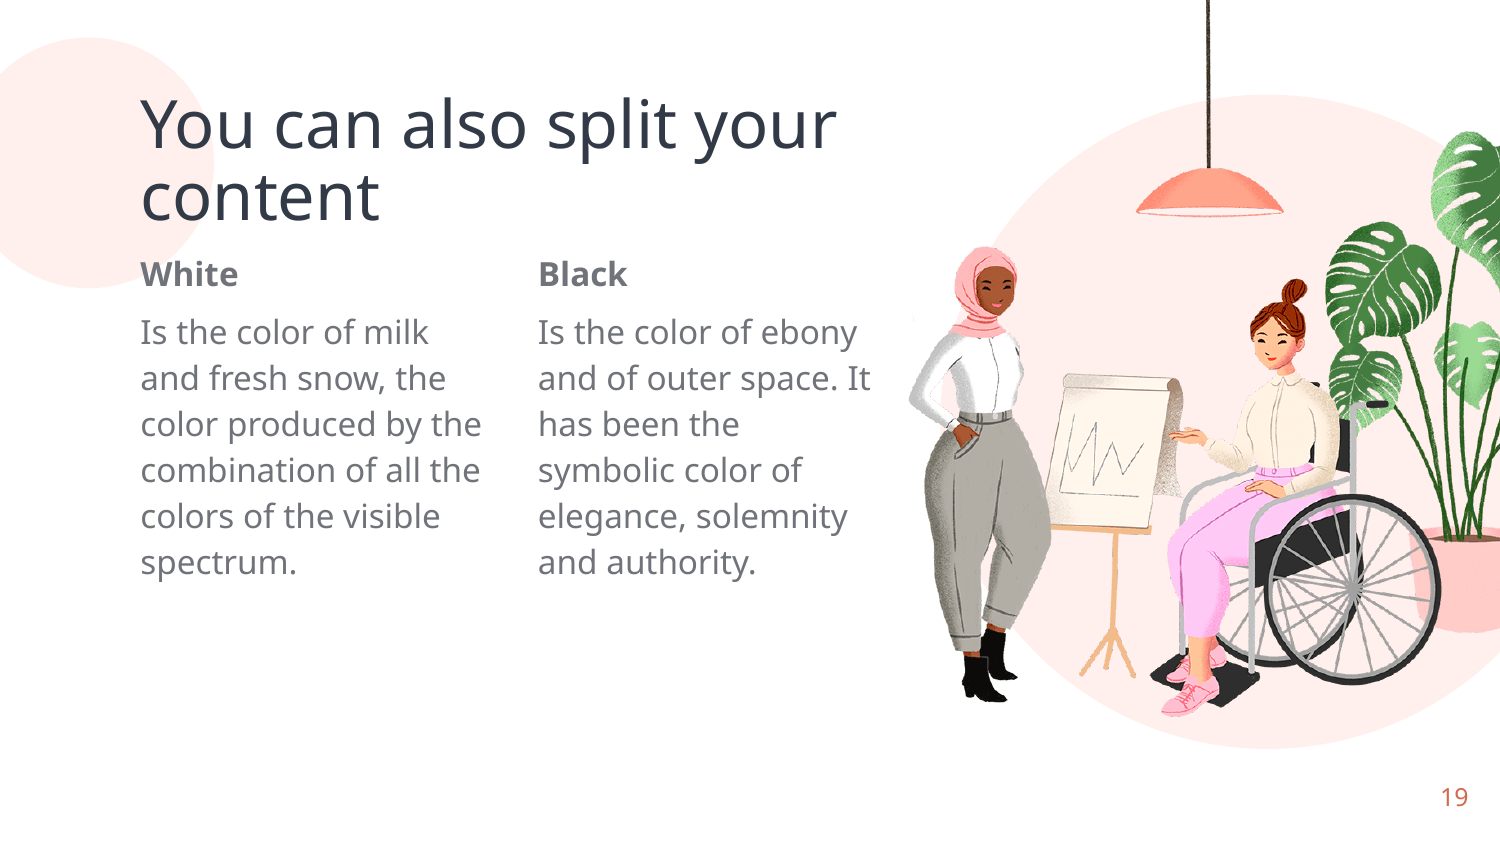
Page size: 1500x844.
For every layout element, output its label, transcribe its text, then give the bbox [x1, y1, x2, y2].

title You can also split your content [140, 122, 887, 203]
slide_number 19 [1378, 766, 1469, 832]
list Black Is the color of ebony and of outer space. It has been the symbolic color of elegance, solemnity and authority. [537, 247, 887, 717]
picture [908, 0, 1500, 717]
list White Is the color of milk and fresh snow, the color produced by the combination of all the colors of the visible spectrum. [140, 247, 489, 717]
